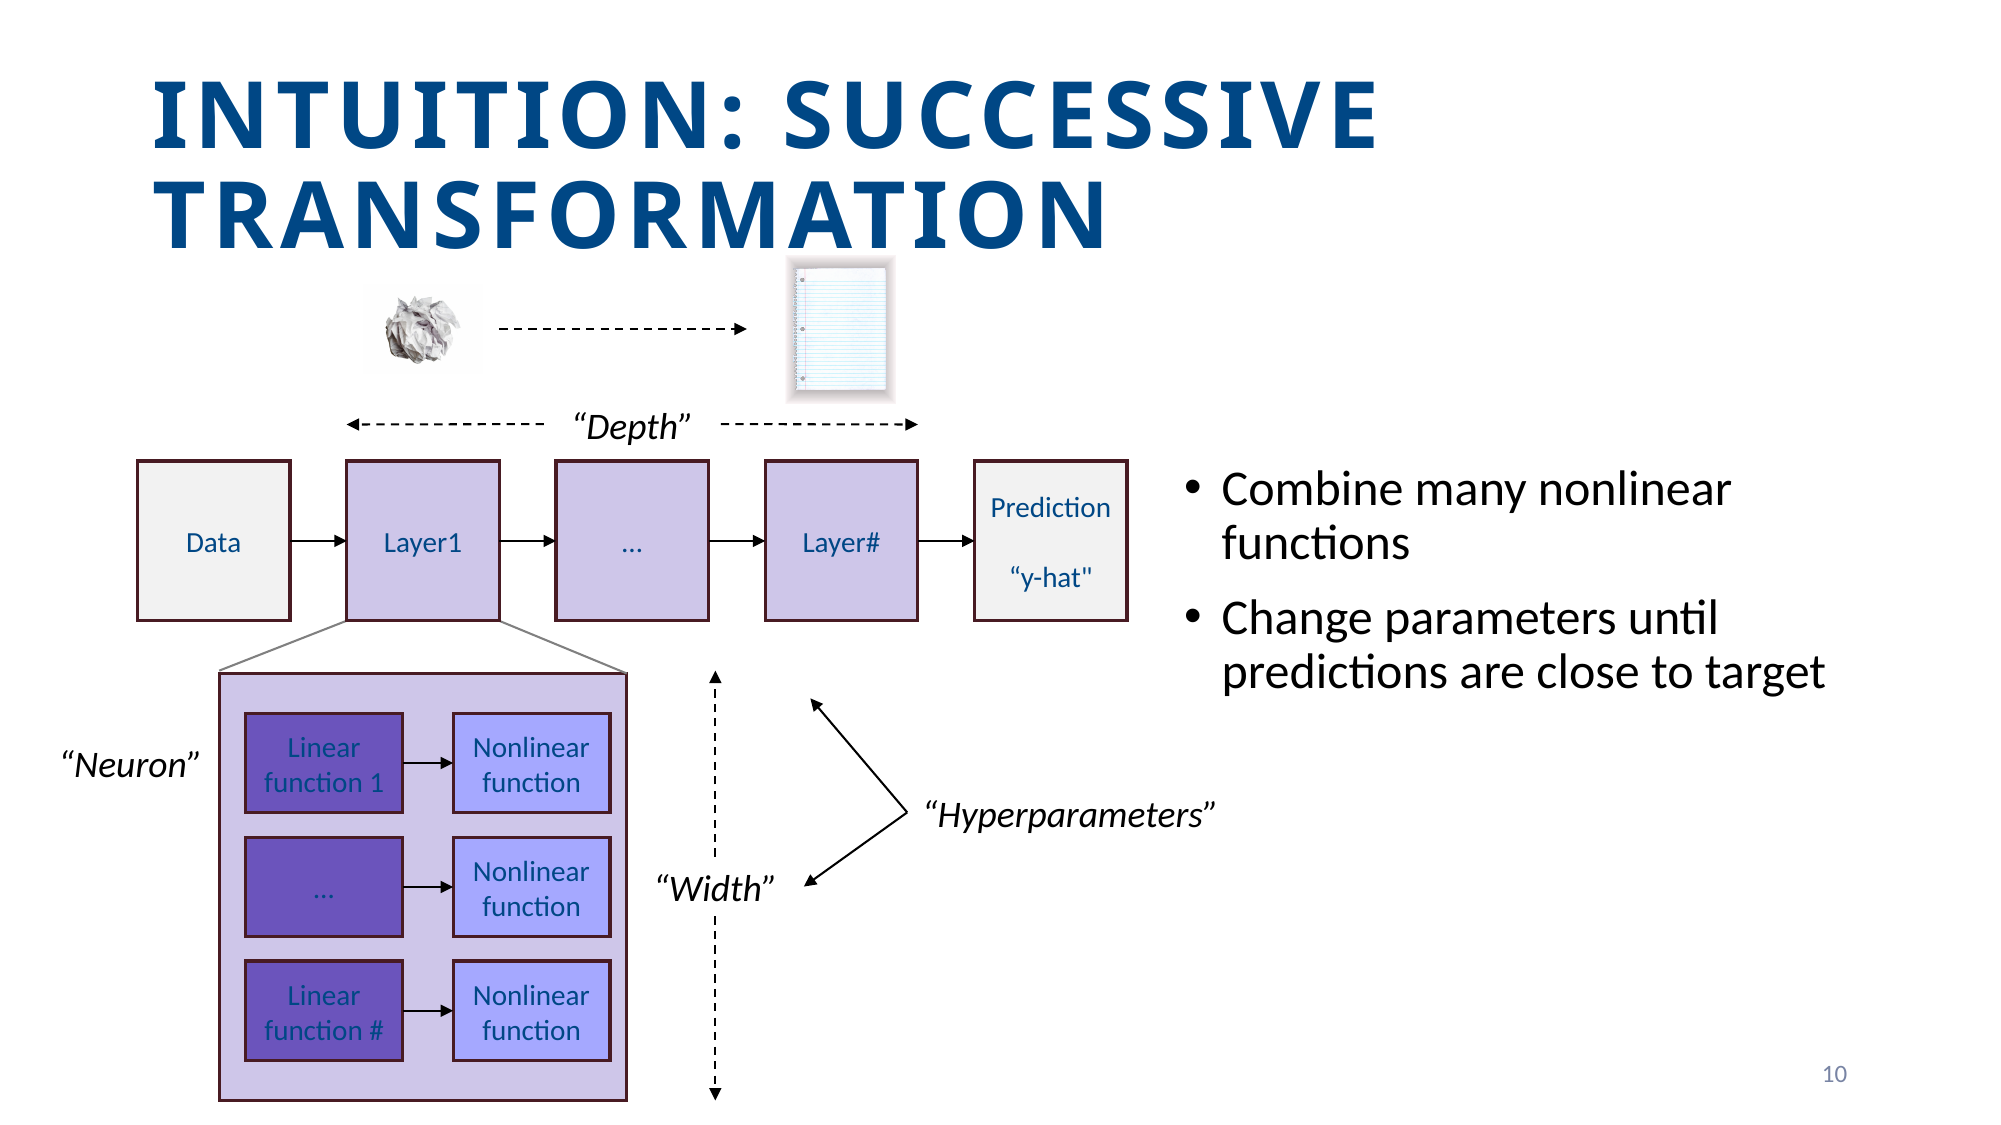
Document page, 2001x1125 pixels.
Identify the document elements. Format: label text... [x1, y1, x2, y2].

slide_number 10 [1412, 1042, 1863, 1103]
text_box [245, 712, 611, 814]
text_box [626, 670, 805, 1102]
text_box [803, 697, 1236, 888]
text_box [218, 620, 628, 1101]
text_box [289, 460, 975, 622]
picture [363, 284, 483, 375]
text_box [498, 254, 897, 393]
list Combine many nonlinear functions Change parameters until predictions are close to target [1169, 299, 1863, 1014]
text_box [346, 393, 919, 456]
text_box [245, 836, 611, 1062]
text_box Data [136, 459, 292, 622]
title Intuition: Successive Transformation [137, 59, 1863, 278]
text_box “Neuron” [43, 732, 218, 793]
